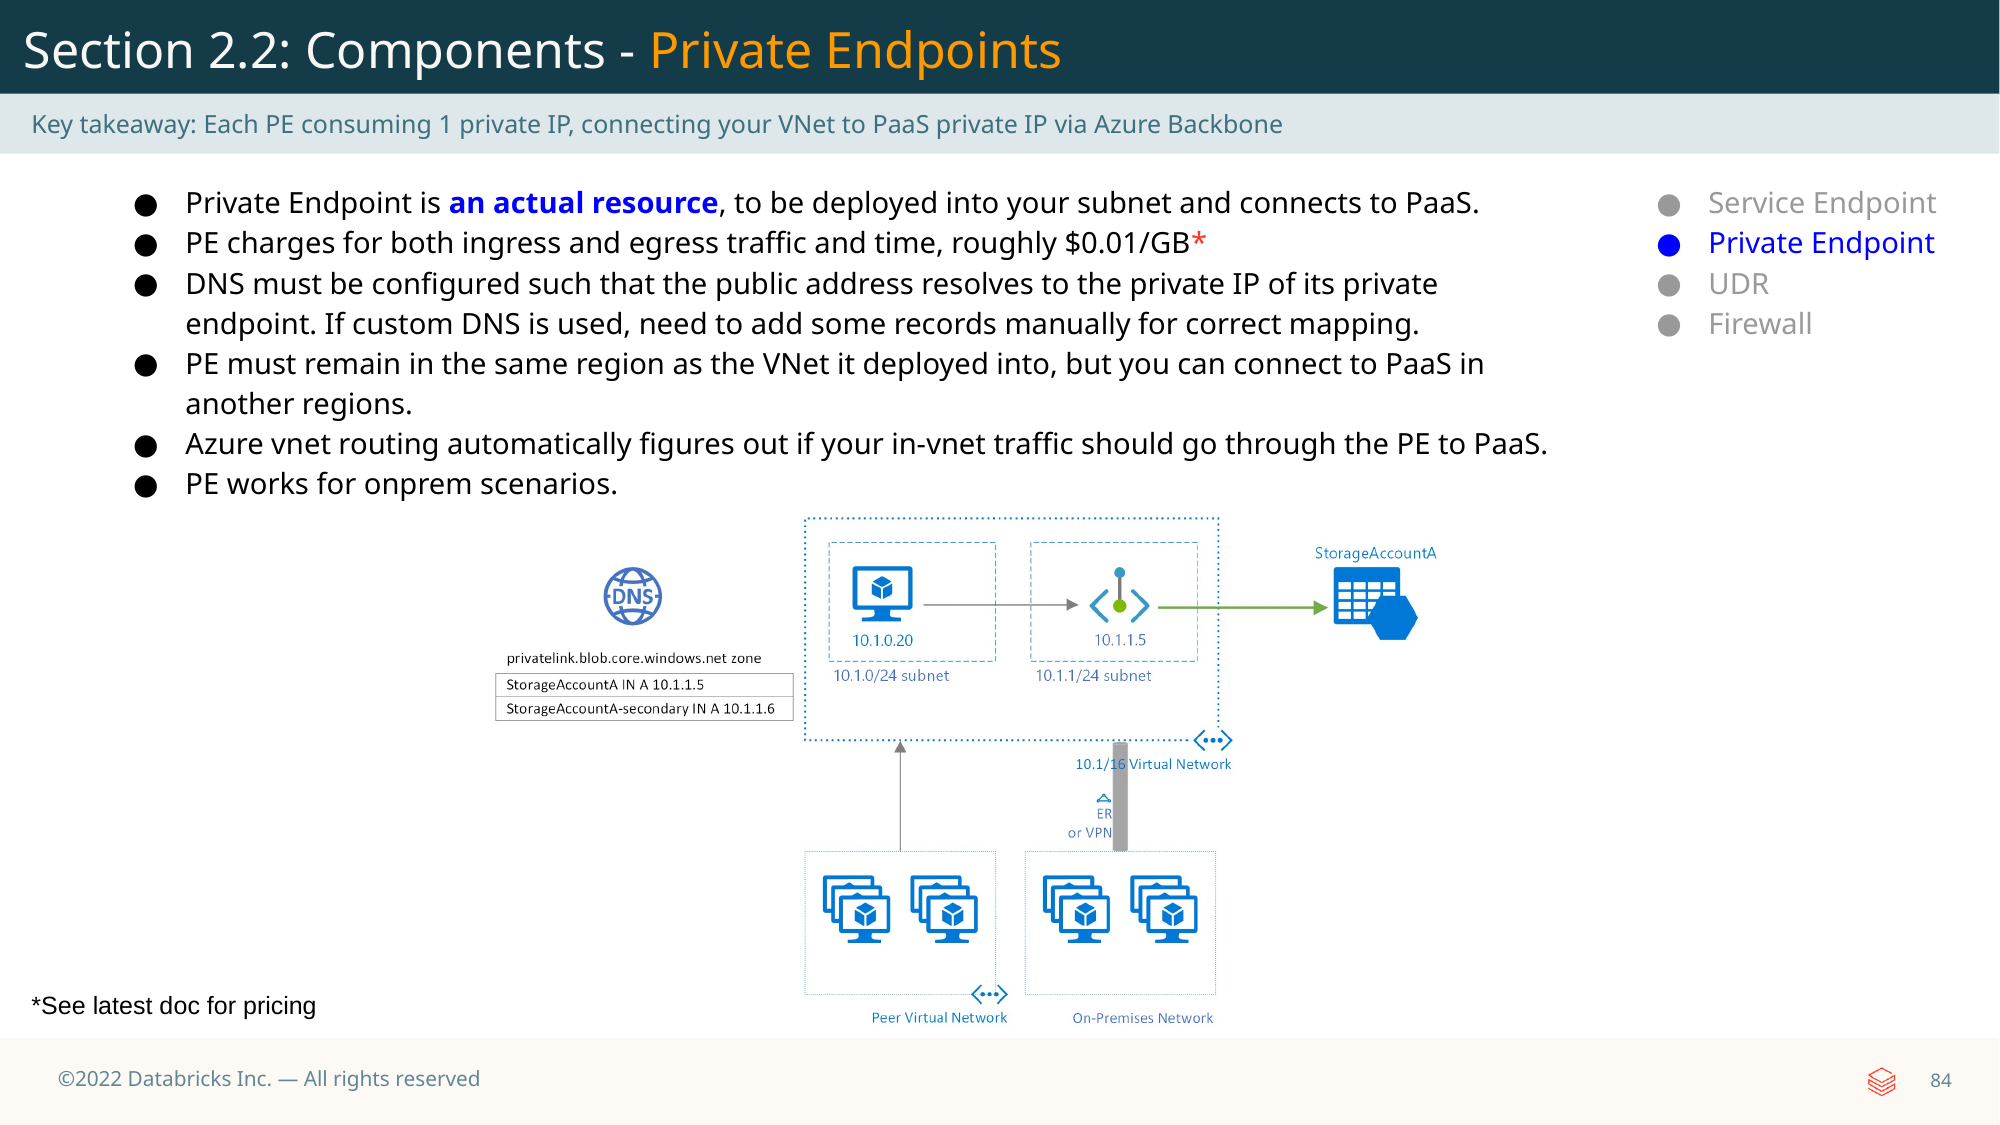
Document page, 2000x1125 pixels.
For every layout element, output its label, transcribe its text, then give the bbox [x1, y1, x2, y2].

text_box Private Endpoint is an actual resource, to be deployed into your subnet and connects to PaaS. PE charges for both ingress and egress traffic and time, roughly $0.01/GB* DNS must be configured such that the public address resolves to the private IP of its private endpoint. If custom DNS is used, need to add some records manually for correct mapping. PE must remain in the same region as the VNet it deployed into, but you can connect to PaaS in another regions. Azure vnet routing automatically figures out if your in-vnet traffic should go through the PE to PaaS. PE works for onprem scenarios. [95, 164, 1580, 516]
text_box Section 2.2: Components - Private Endpoints [8, 10, 1932, 87]
text_box Key takeaway: Each PE consuming 1 private IP, connecting your VNet to PaaS private IP via Azure Backbone [16, 100, 1900, 146]
picture [1865, 1065, 1874, 1098]
text_box *See latest doc for pricing [16, 974, 394, 1035]
picture [494, 516, 1446, 1036]
text_box Service Endpoint Private Endpoint UDR Firewall [1618, 164, 1996, 355]
slide_number ‹#› [1874, 1048, 1972, 1099]
